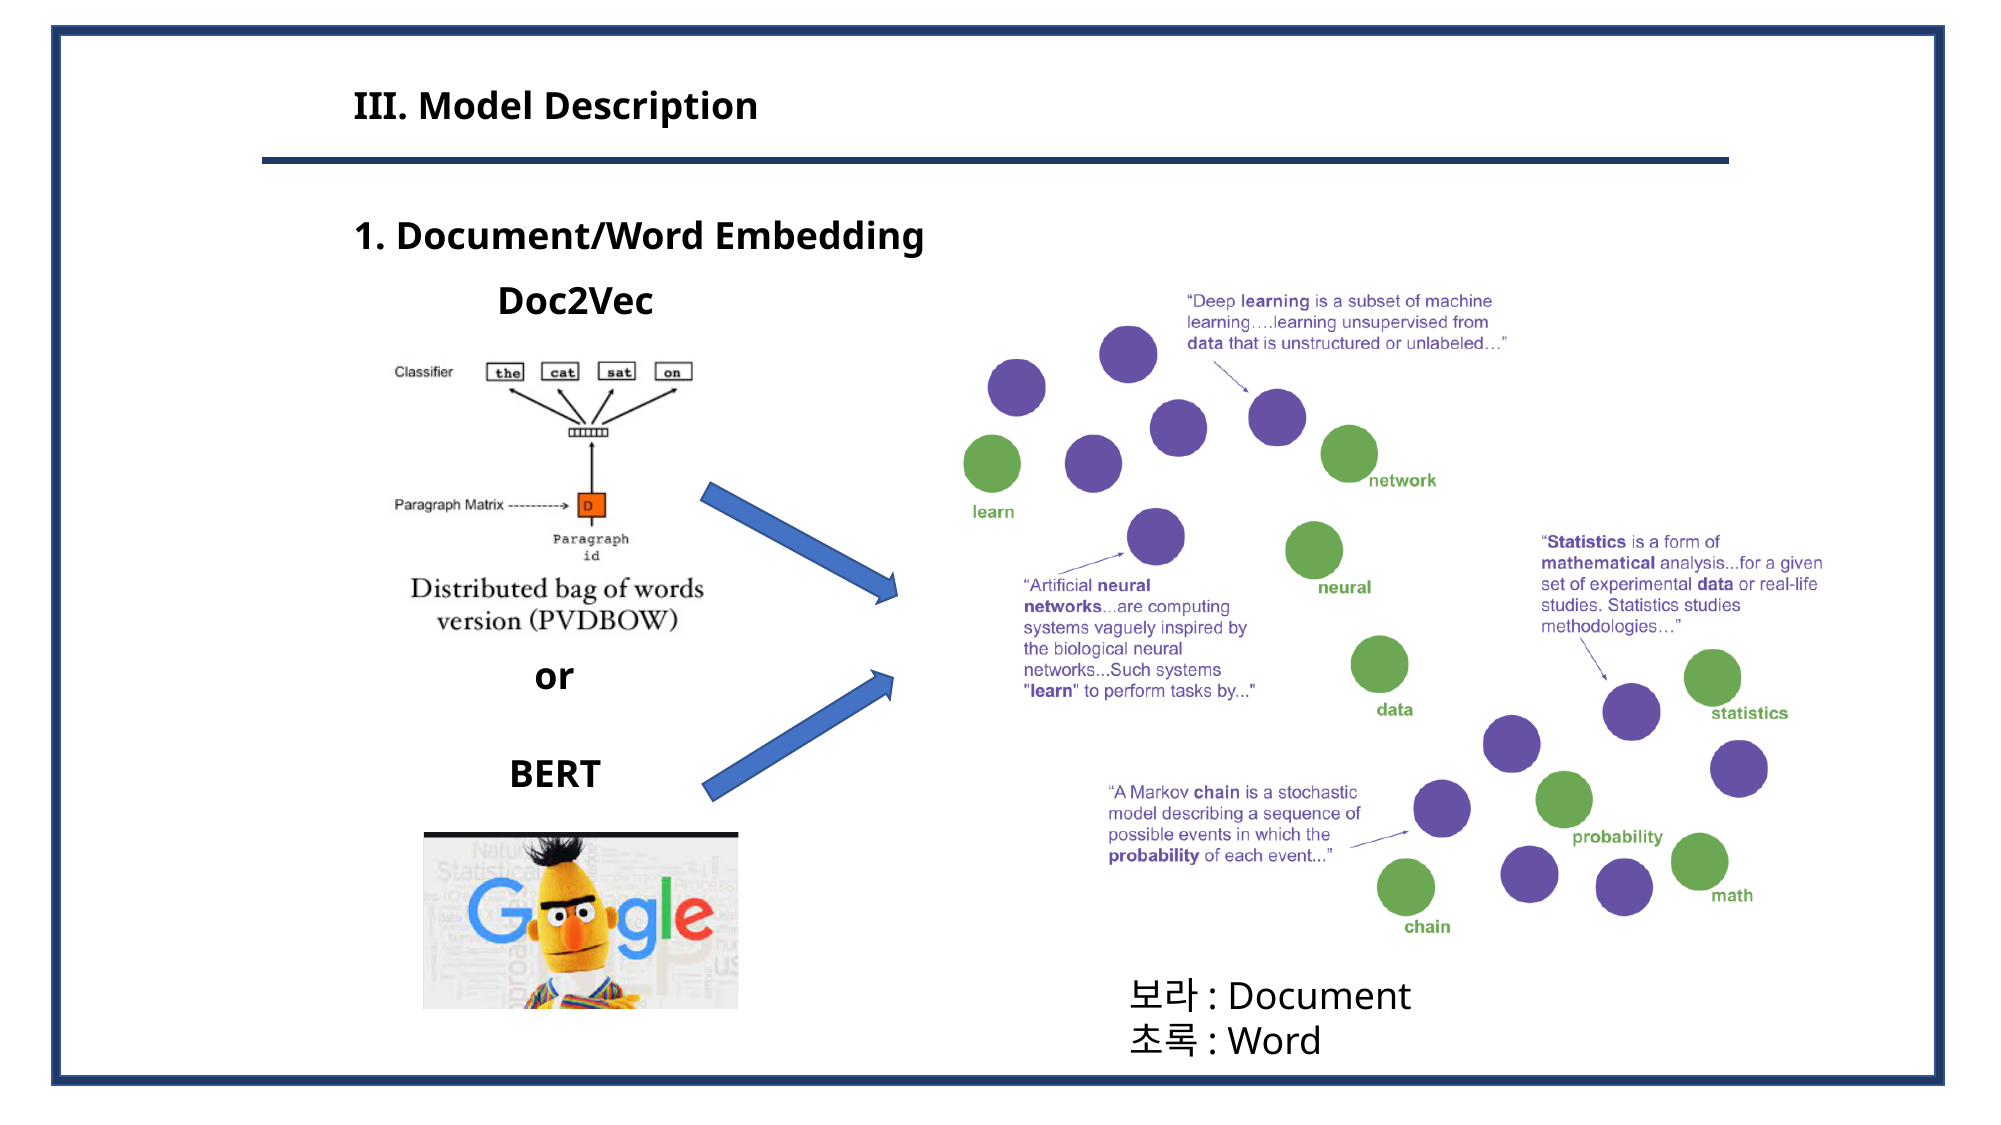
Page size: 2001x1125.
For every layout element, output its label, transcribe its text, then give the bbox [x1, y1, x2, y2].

text_box 보라: Document 초록: Word [1115, 964, 1888, 1070]
text_box [782, 520, 899, 606]
picture [381, 310, 782, 680]
text_box 1. Document/Word Embedding [339, 205, 1564, 265]
text_box [51, 25, 1945, 1086]
text_box [701, 669, 894, 803]
text_box III. Model Description [339, 74, 1564, 135]
picture [423, 832, 739, 1009]
text_box Doc2Vec [482, 270, 698, 310]
text_box or [519, 680, 736, 704]
text_box BERT [493, 742, 710, 803]
picture [923, 286, 1859, 954]
